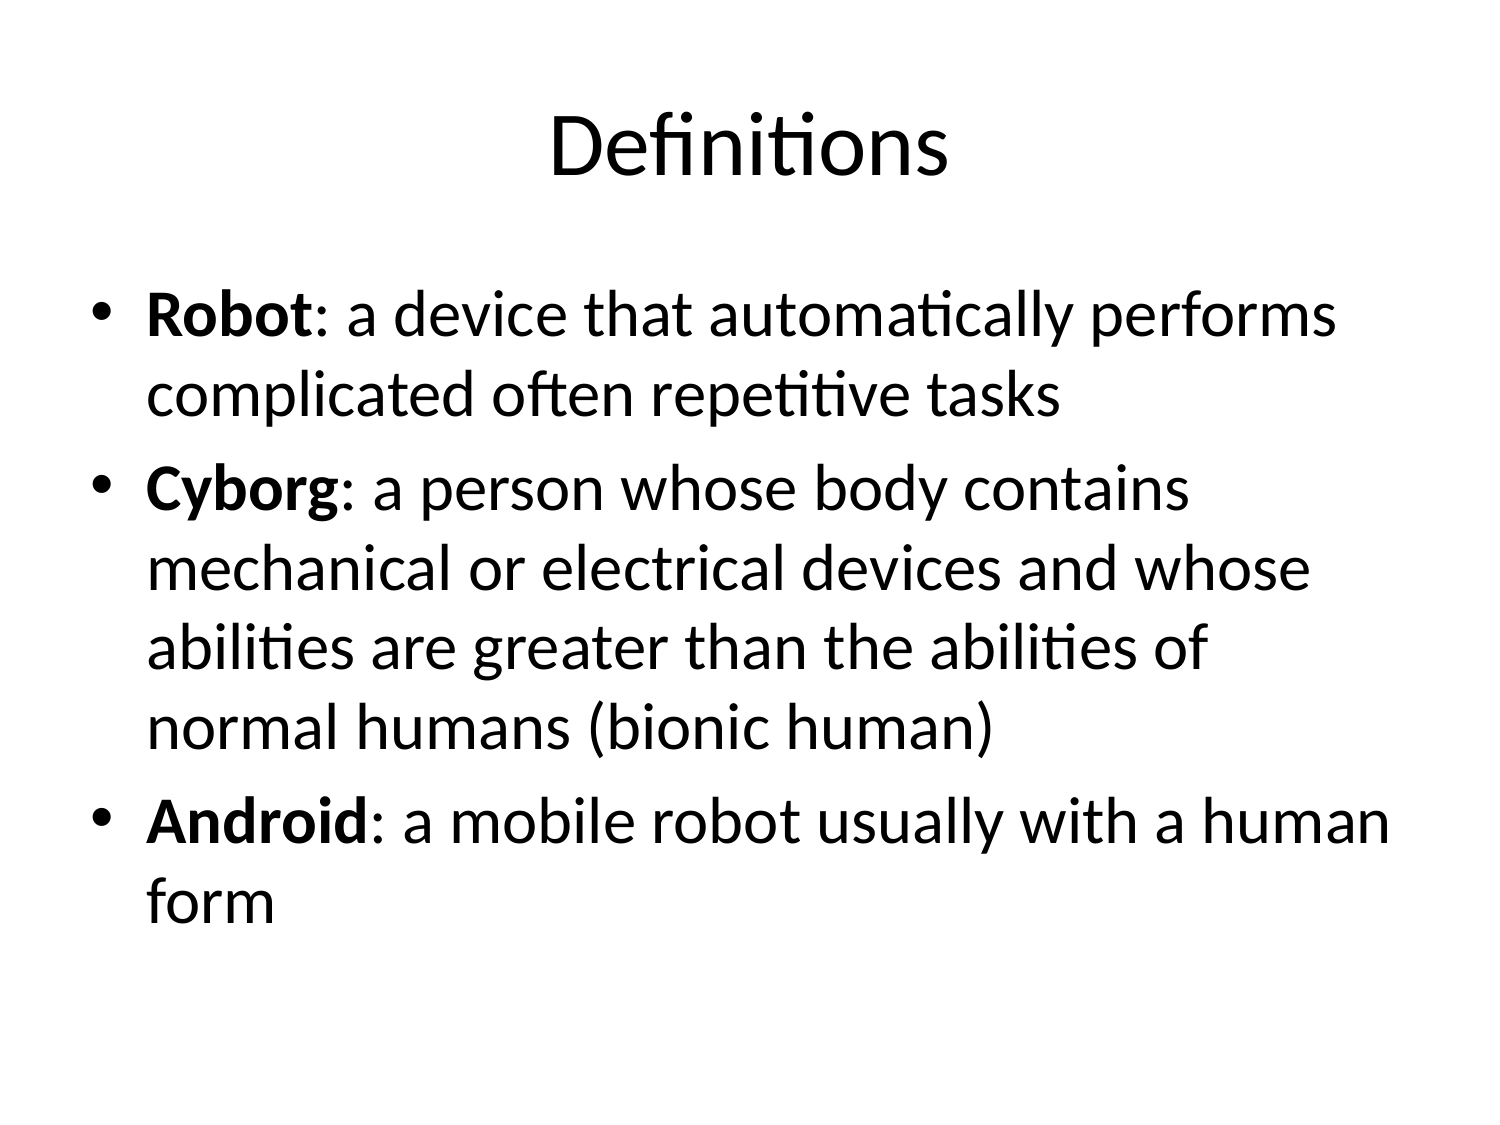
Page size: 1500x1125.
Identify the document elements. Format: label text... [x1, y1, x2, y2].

list Robot: a device that automatically performs complicated often repetitive tasks Cyborg: a person whose body contains mechanical or electrical devices and whose abilities are greater than the abilities of normal humans (bionic human) Android: a mobile robot usually with a human form [75, 262, 1425, 1005]
title Definitions [75, 45, 1425, 233]
